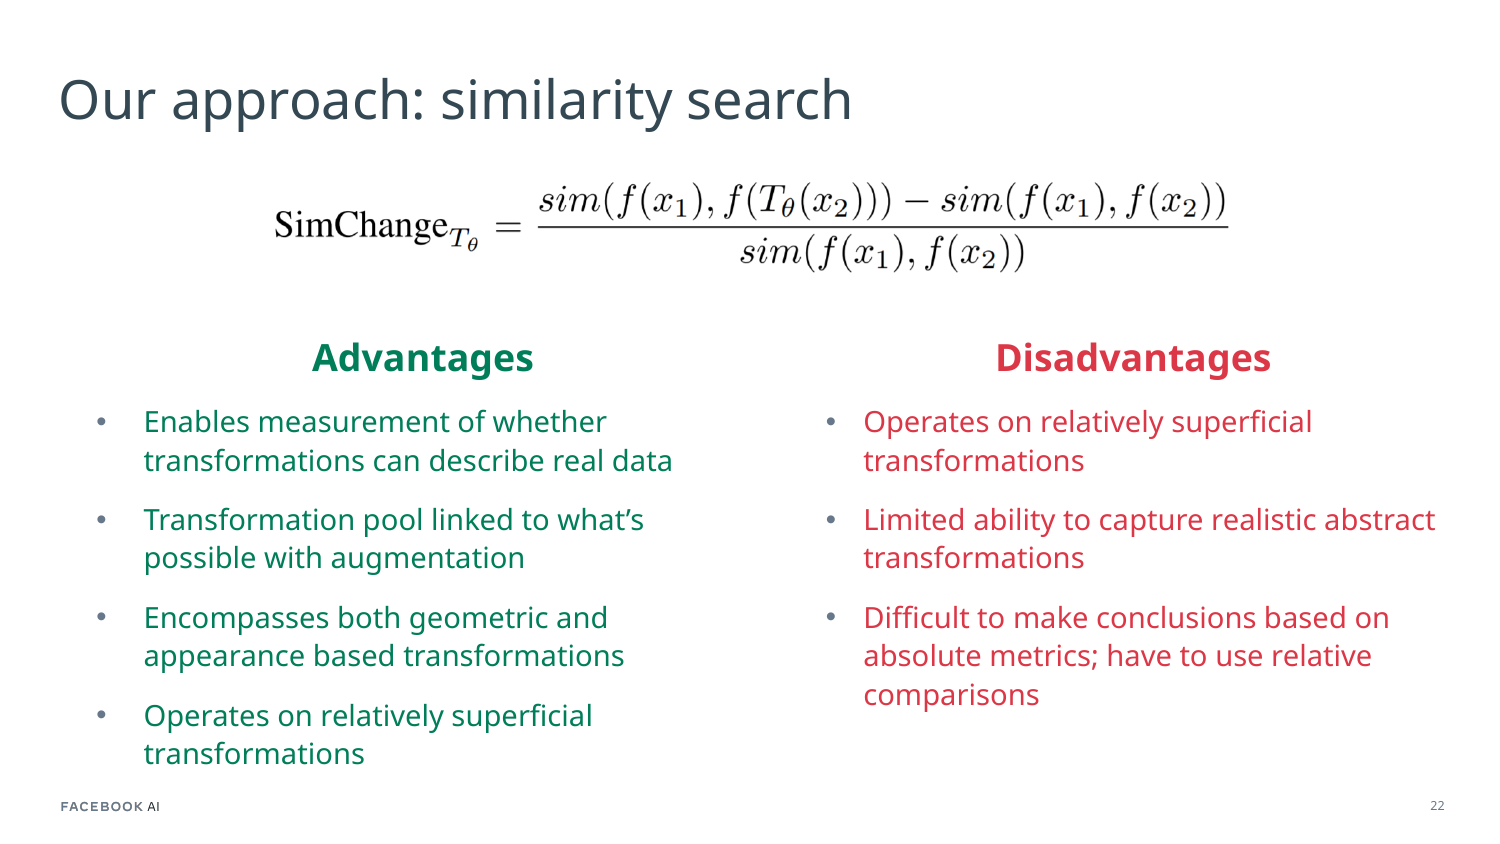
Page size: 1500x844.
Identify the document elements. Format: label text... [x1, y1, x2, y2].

title Our approach: similarity search [59, 59, 1416, 177]
picture [59, 793, 161, 820]
picture [245, 166, 1255, 286]
list Advantages Enables measurement of whether transformations can describe real data Transformation pool linked to what’s possible with augmentation Encompasses both geometric and appearance based transformations Operates on relatively superficial transformations [59, 329, 750, 762]
text_box Disadvantages Operates on relatively superficial transformations Limited ability to capture realistic abstract transformations Difficult to make conclusions based on absolute metrics; have to use relative comparisons [788, 329, 1441, 762]
